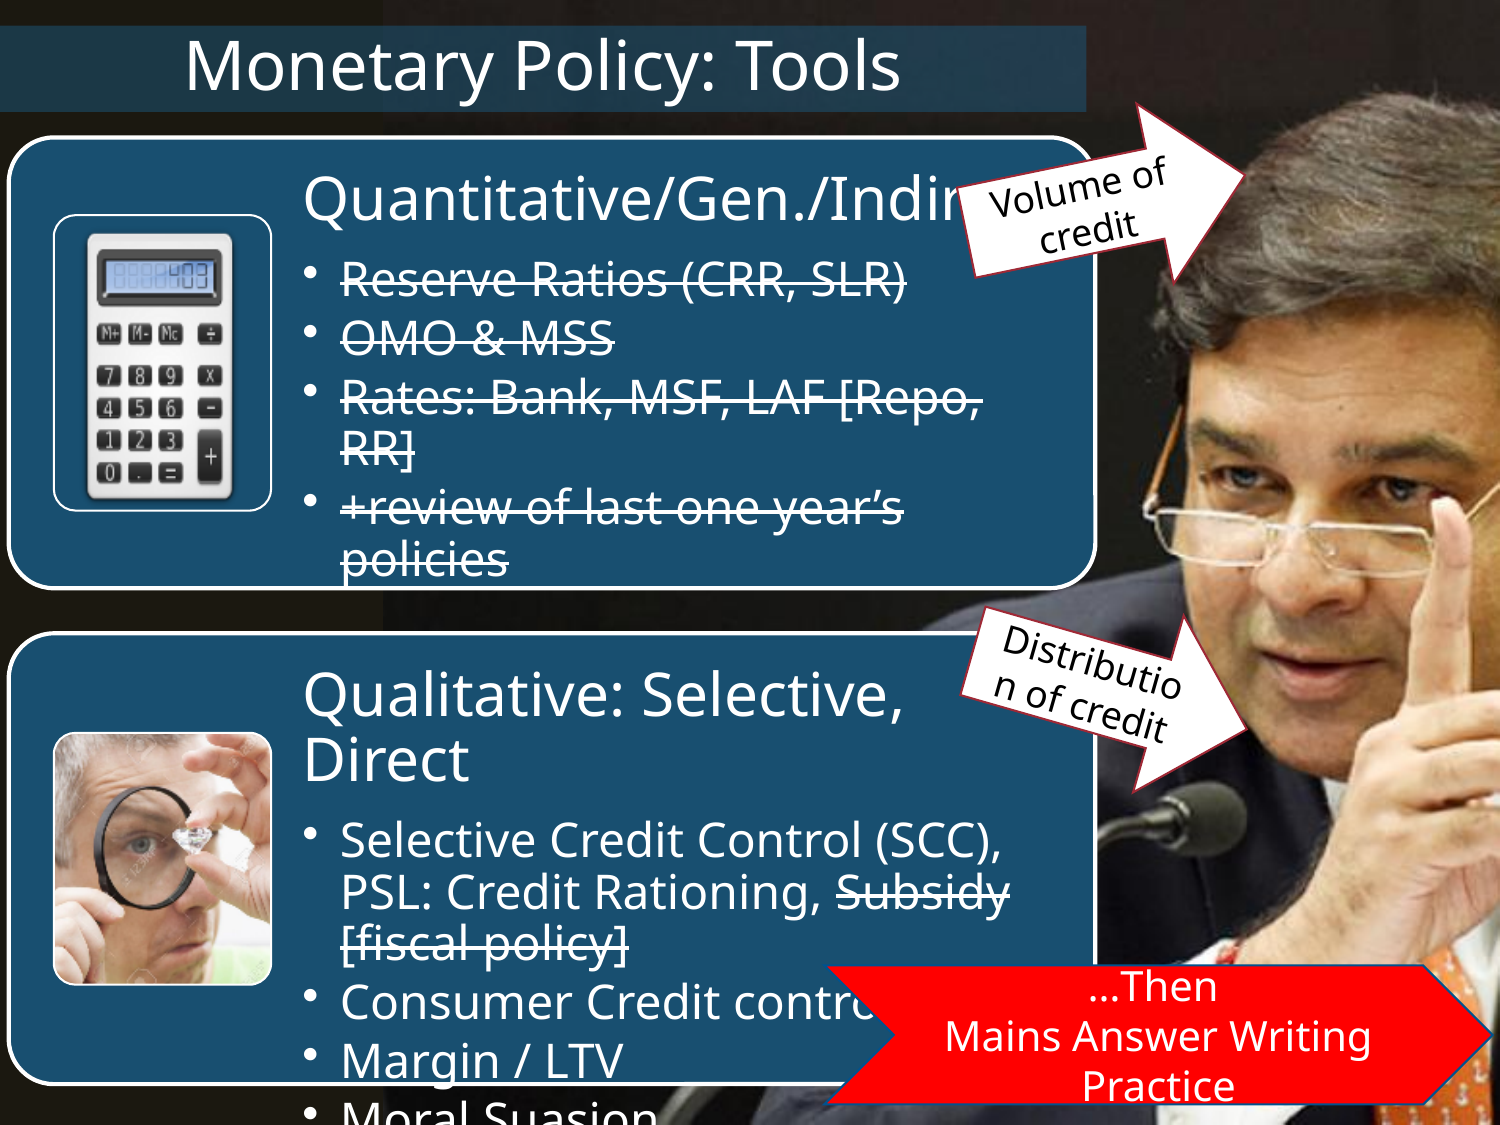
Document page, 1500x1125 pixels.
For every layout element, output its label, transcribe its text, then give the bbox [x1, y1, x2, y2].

picture [383, 0, 1500, 1125]
text_box Monetary Policy: Tools [0, 25, 383, 112]
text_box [8, 137, 1096, 1085]
